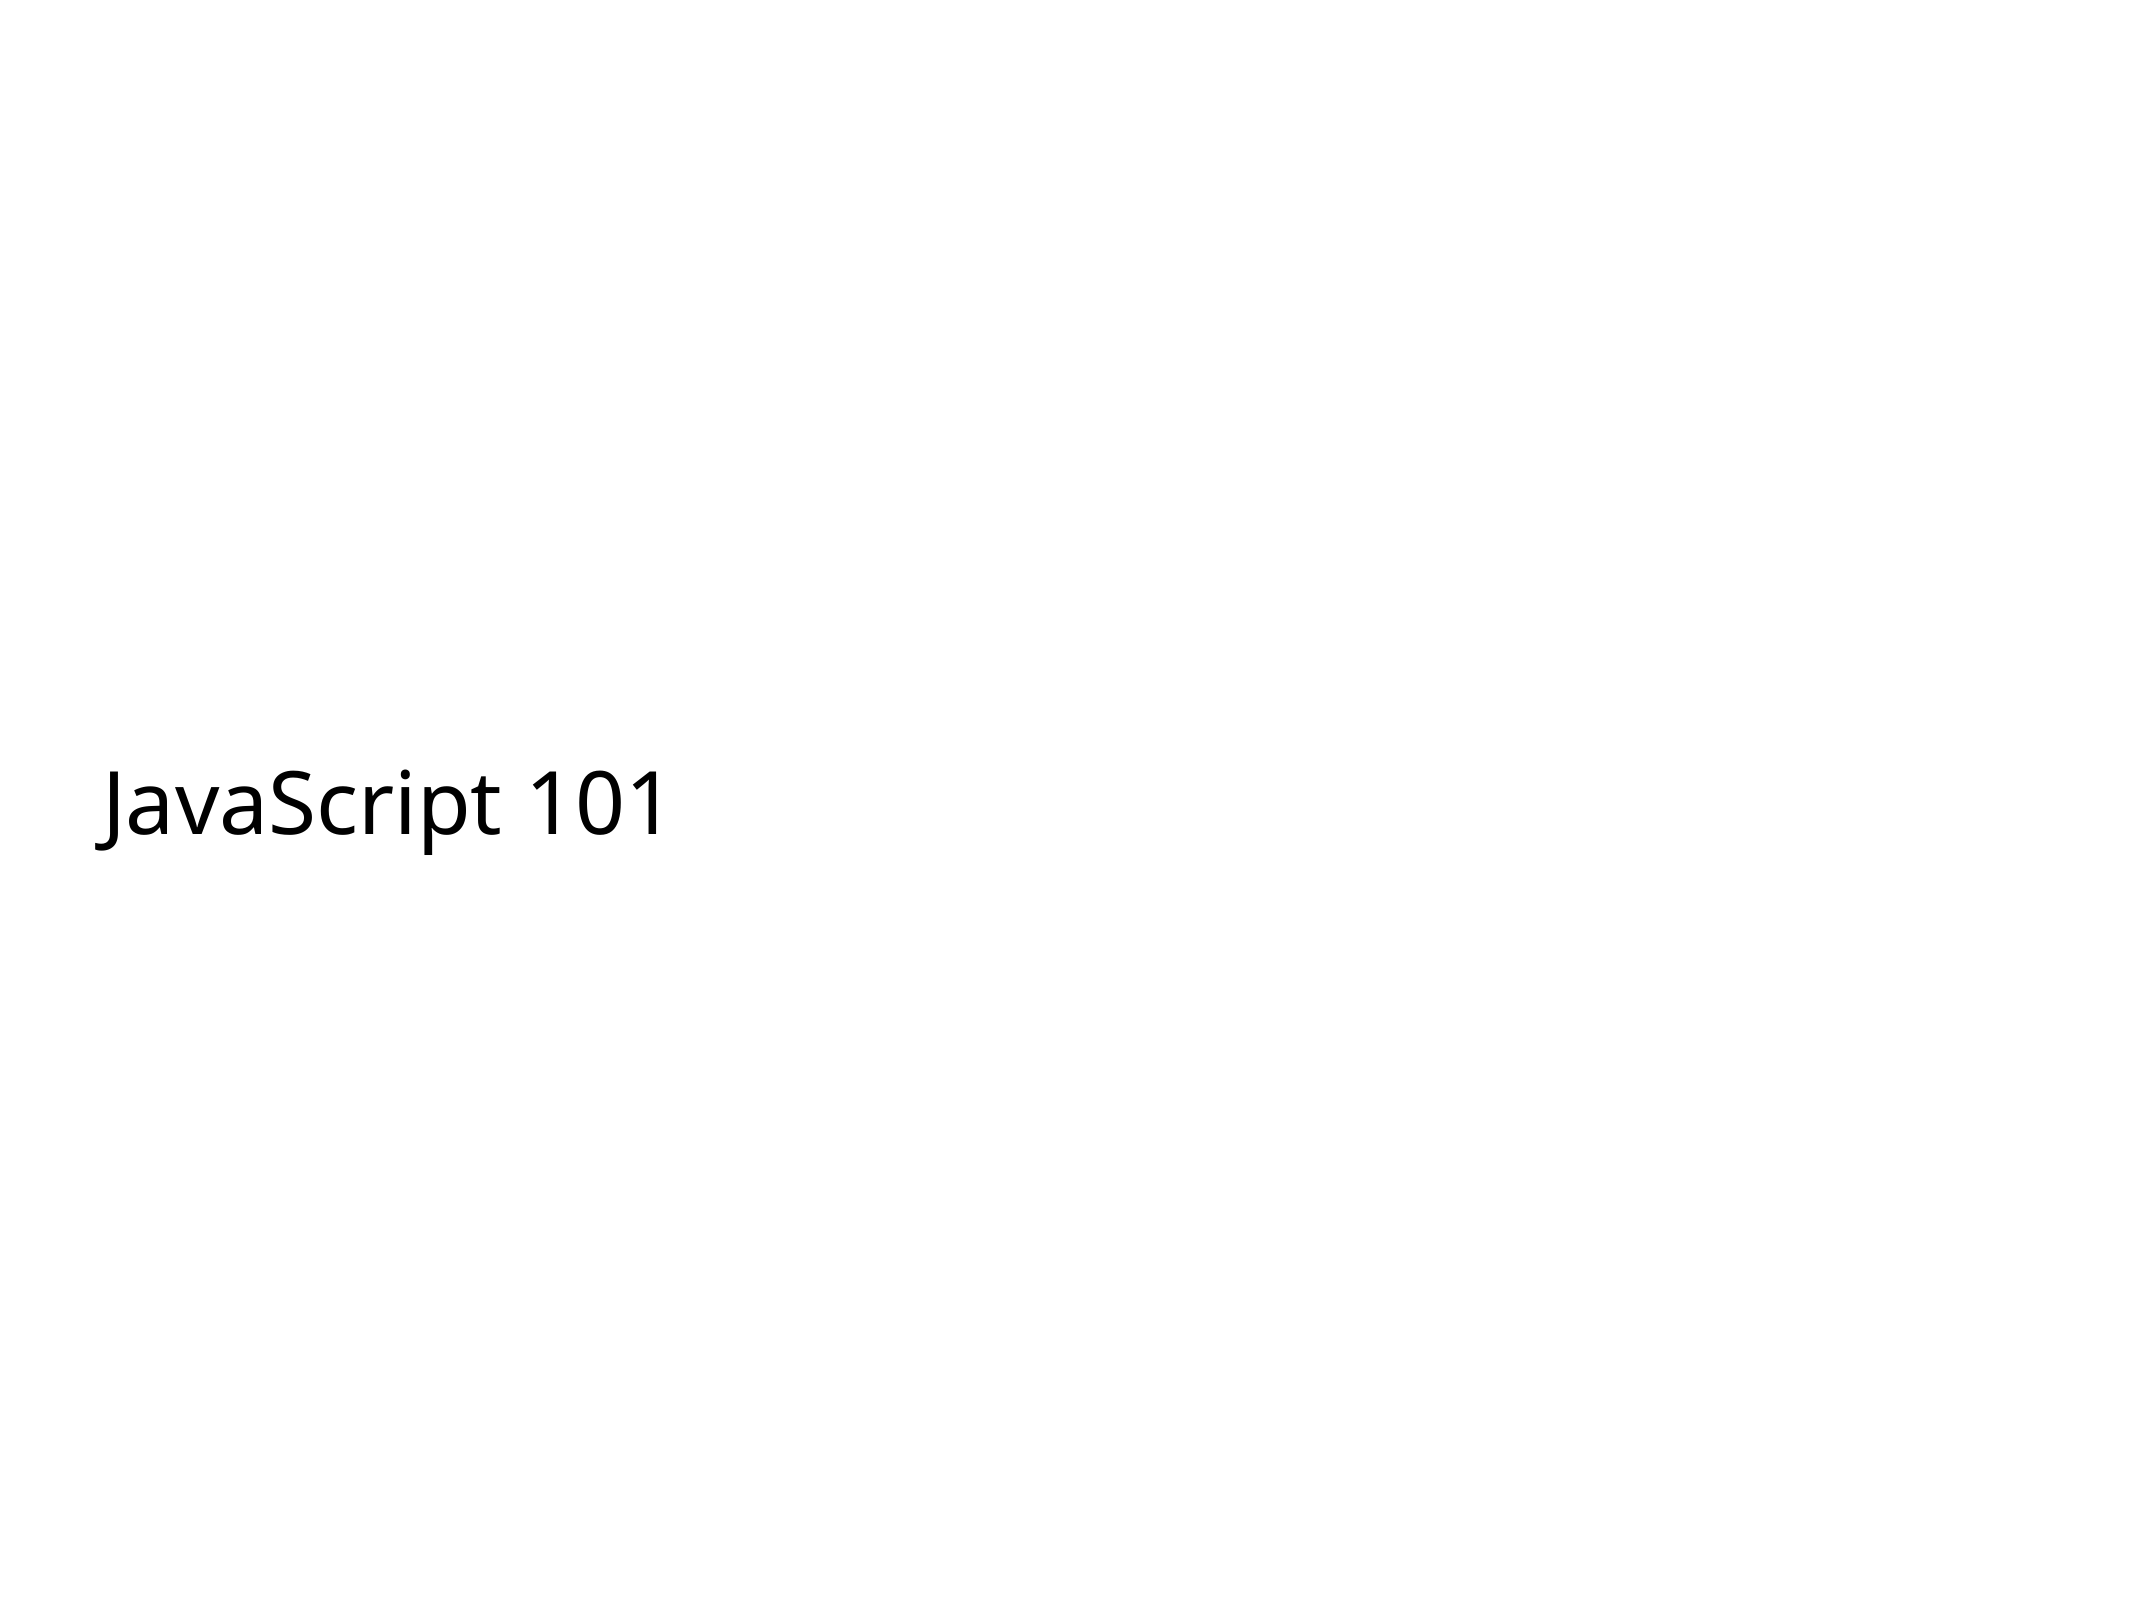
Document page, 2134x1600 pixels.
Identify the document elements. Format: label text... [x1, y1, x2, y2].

title JavaScript 101 [93, 607, 2041, 993]
